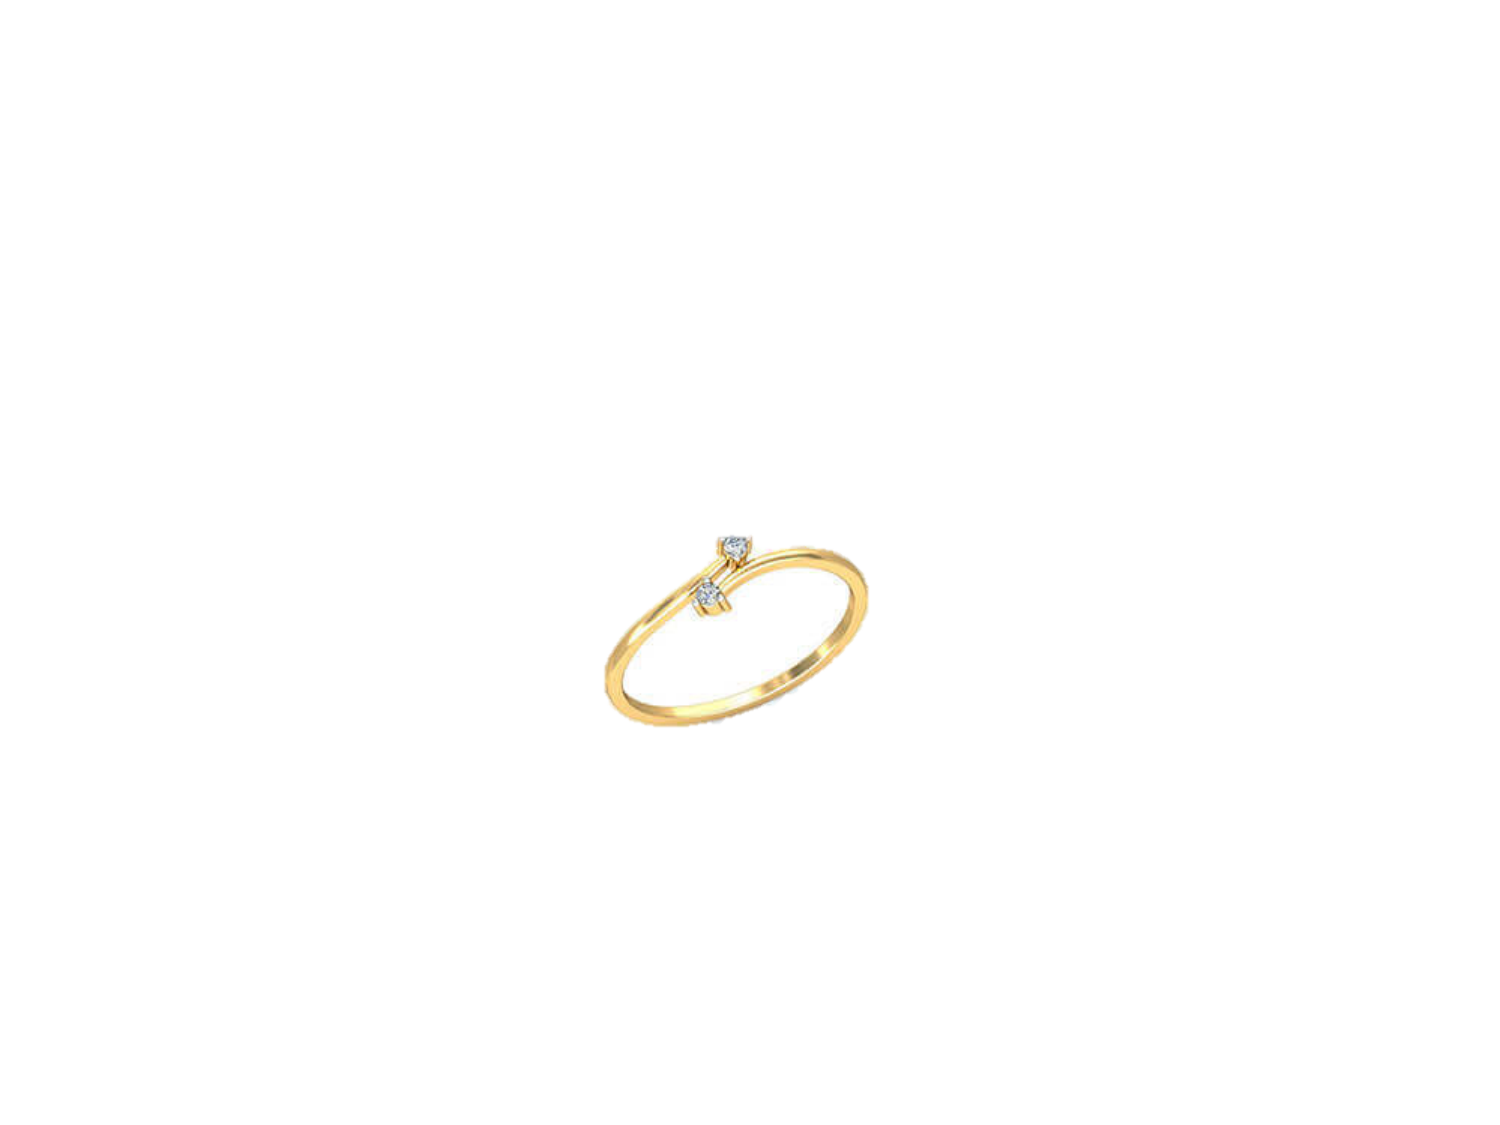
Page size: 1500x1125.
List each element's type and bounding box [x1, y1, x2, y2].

list [437, 320, 1038, 922]
